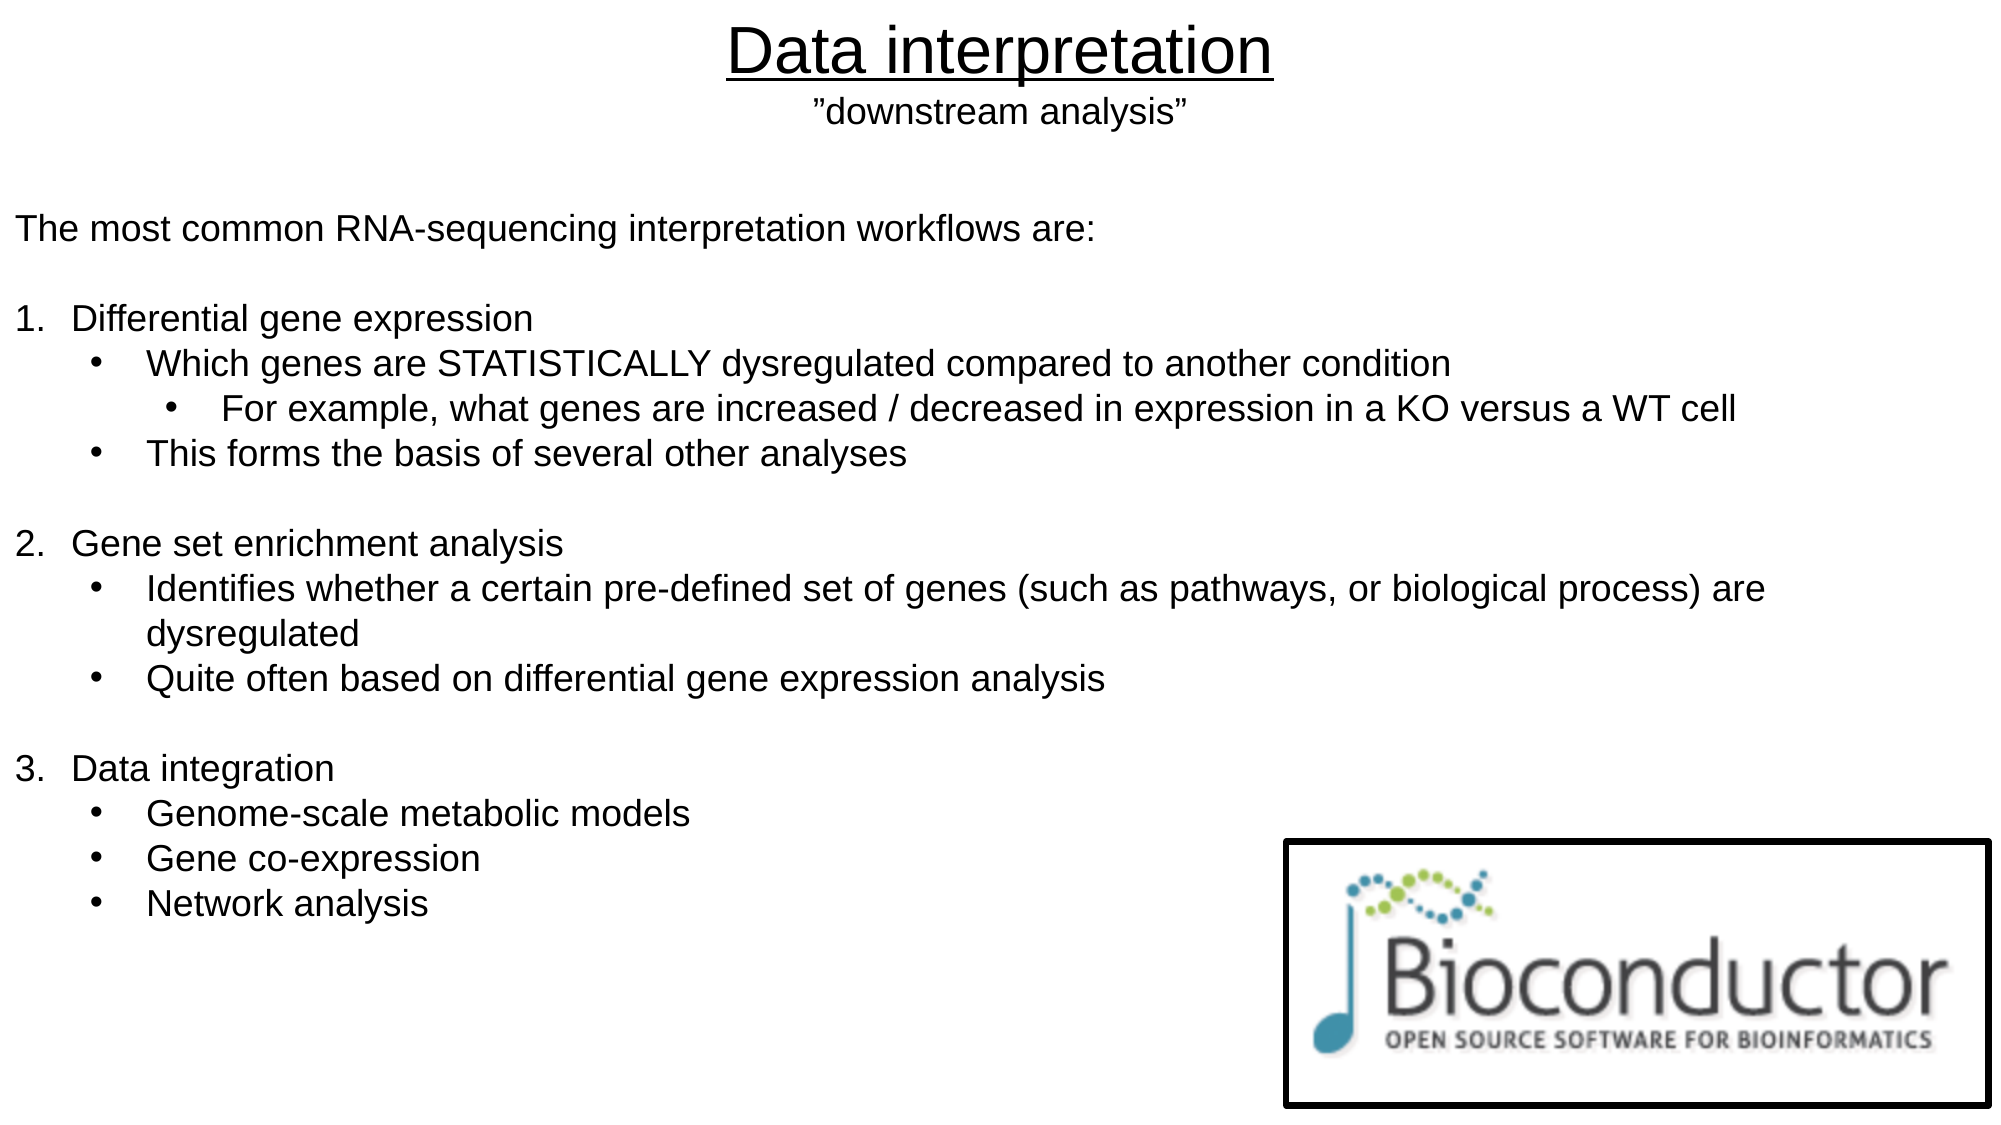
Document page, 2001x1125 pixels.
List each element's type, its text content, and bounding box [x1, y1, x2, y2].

text_box Data interpretation ”downstream analysis” [0, 0, 2000, 140]
text_box The most common RNA-sequencing interpretation workflows are: Differential gene expression Which genes are STATISTICALLY dysregulated compared to another condition For example, what genes are increased / decreased in expression in a KO versus a WT cell This forms the basis of several other analyses Gene set enrichment analysis Identifies whether a certain pre-defined set of genes (such as pathways, or biological process) are dysregulated Quite often based on differential gene expression analysis Data integration Genome-scale metabolic models Gene co-expression Network analysis [0, 196, 2000, 932]
picture [1289, 844, 1986, 1103]
